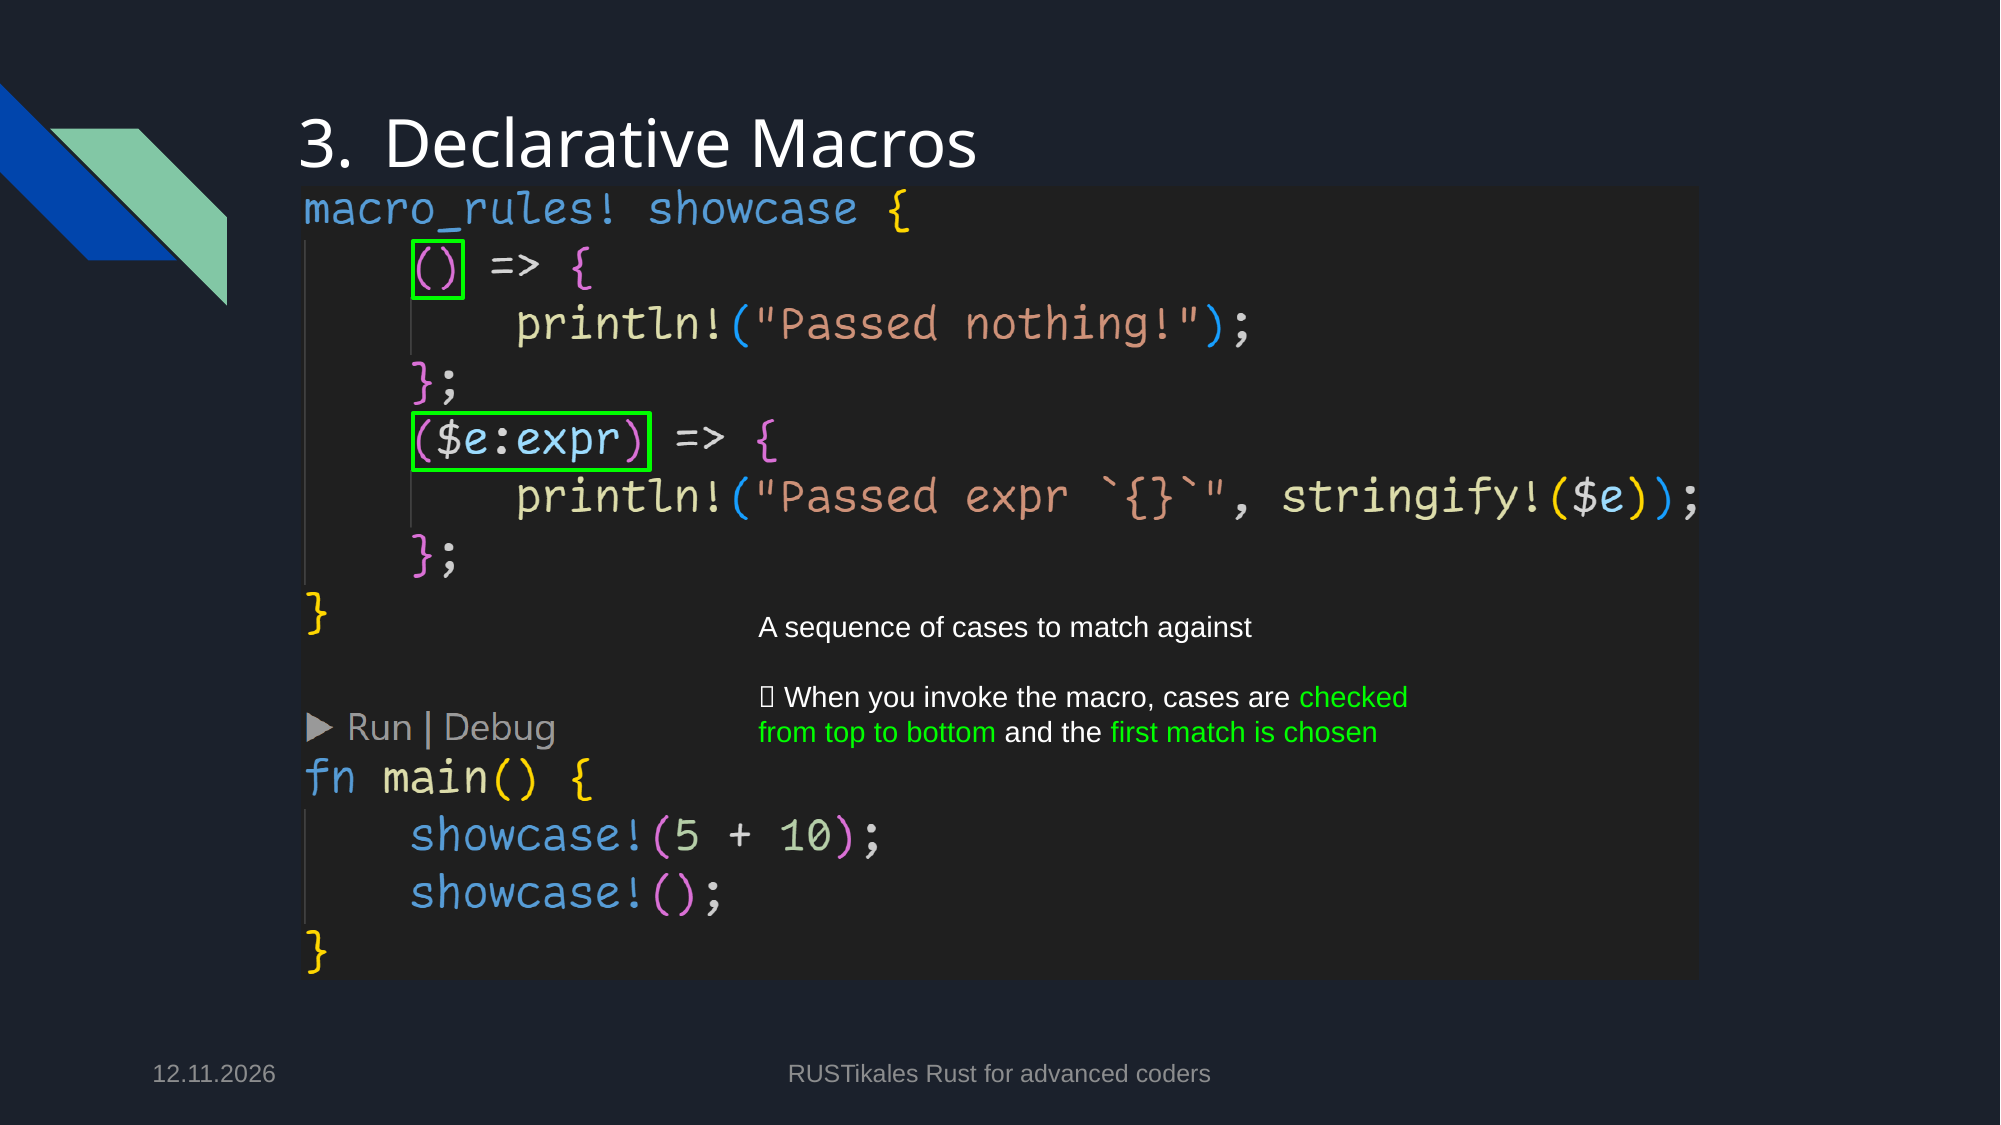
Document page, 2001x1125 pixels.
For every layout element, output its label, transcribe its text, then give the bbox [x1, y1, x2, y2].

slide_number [137, 1042, 588, 1103]
picture [300, 185, 1700, 981]
footer RUSTikales Rust for advanced coders [662, 1042, 1338, 1103]
title Declarative Macros [283, 86, 1824, 287]
